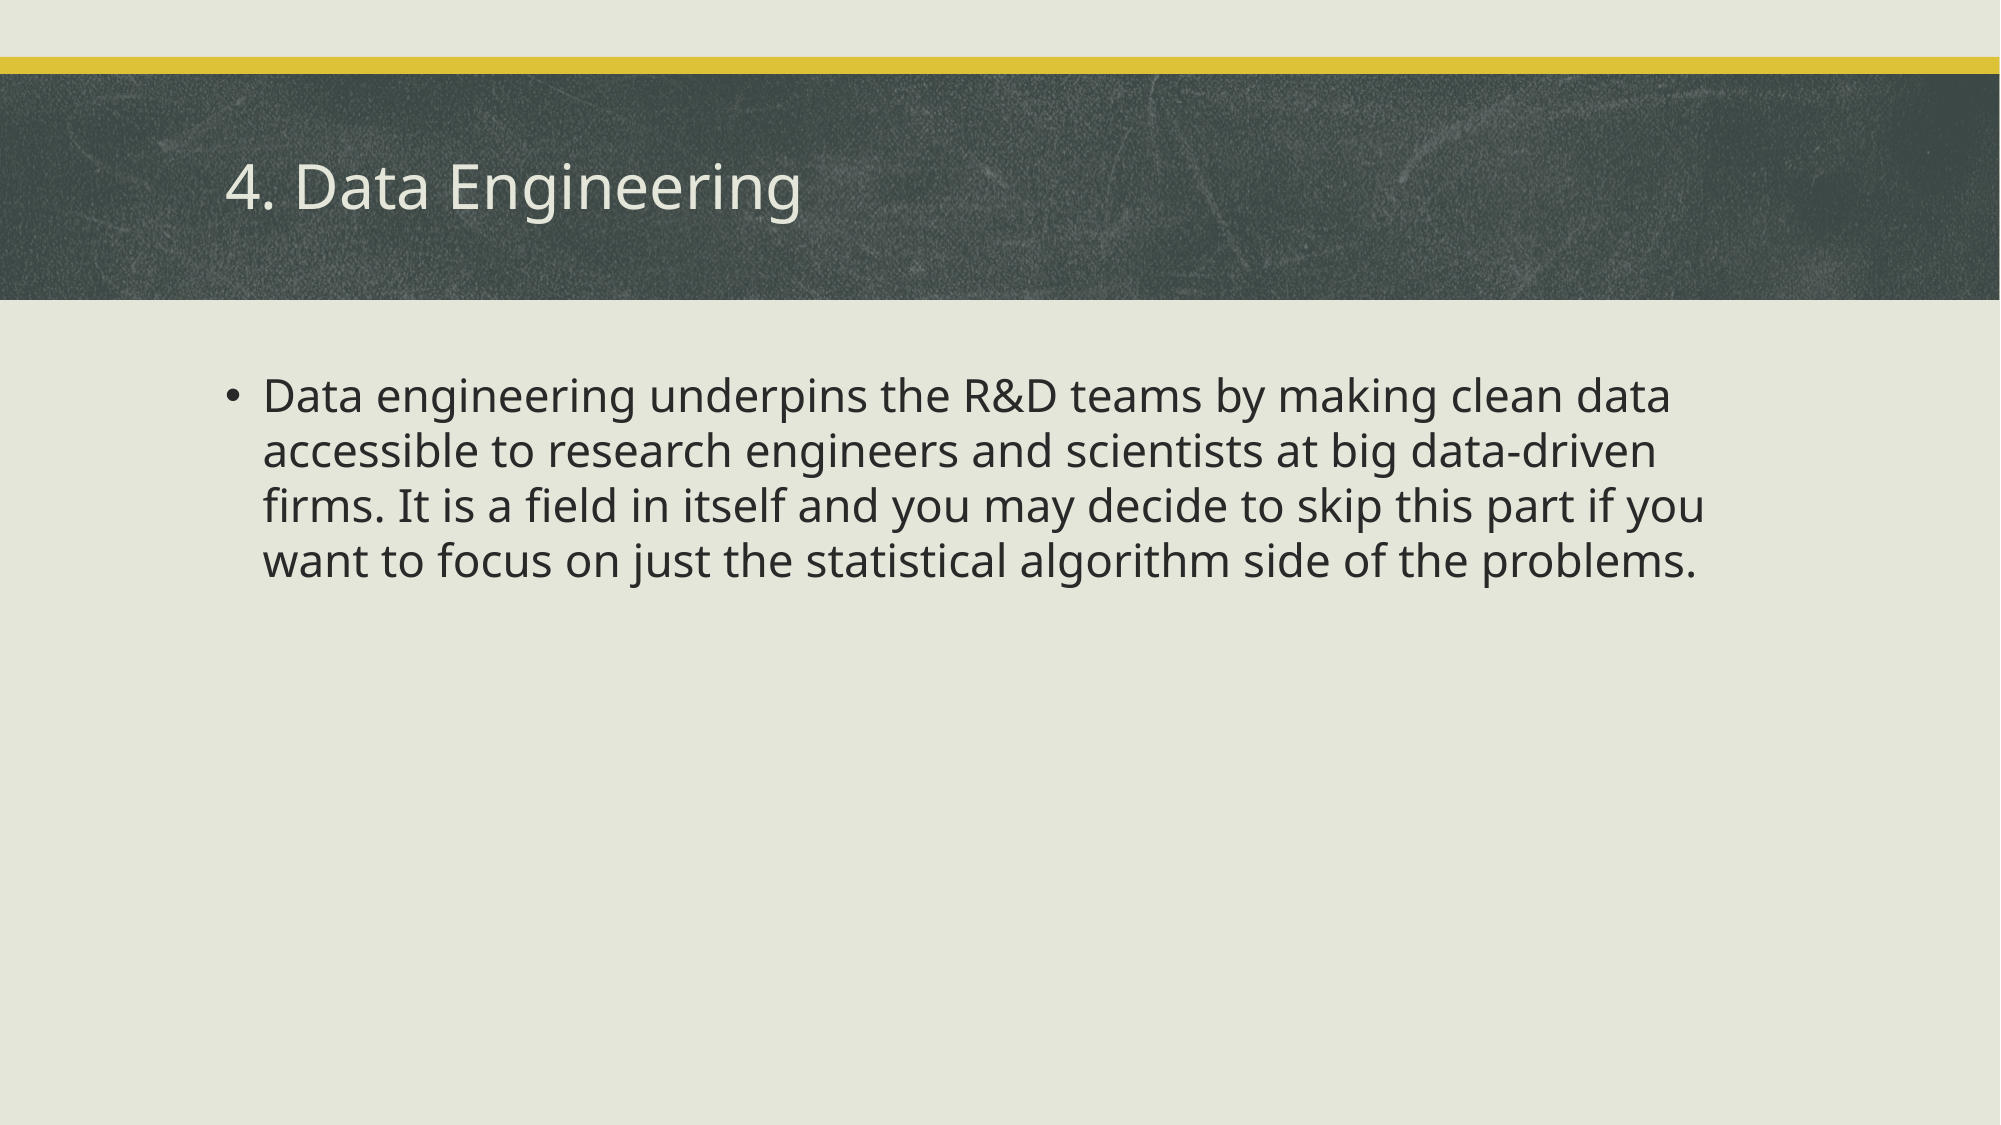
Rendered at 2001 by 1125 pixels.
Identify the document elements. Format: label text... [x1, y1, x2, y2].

picture [0, 74, 2000, 300]
title 4. Data Engineering [210, 76, 1790, 300]
list Data engineering underpins the R&D teams by making clean data accessible to research engineers and scientists at big data-driven firms. It is a field in itself and you may decide to skip this part if you want to focus on just the statistical algorithm side of the problems. [210, 359, 1790, 1014]
